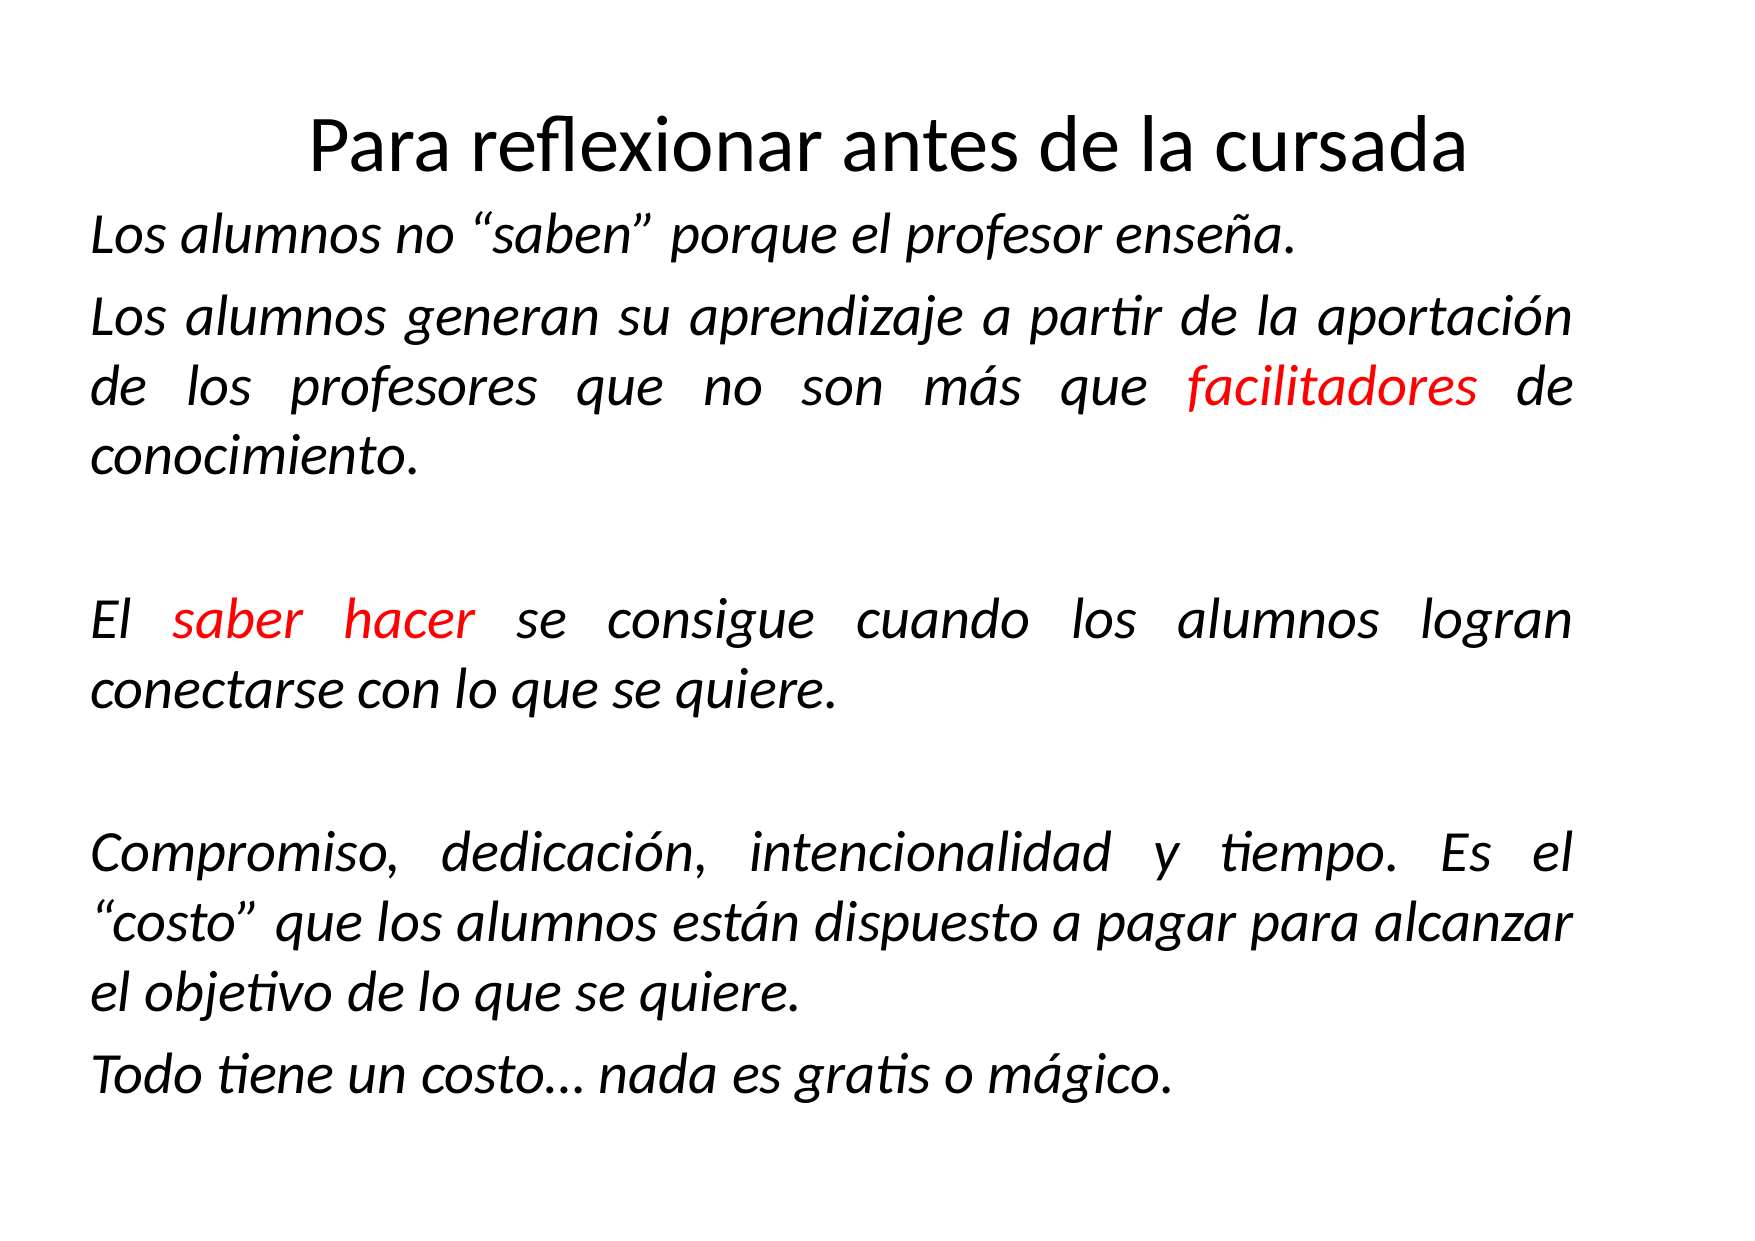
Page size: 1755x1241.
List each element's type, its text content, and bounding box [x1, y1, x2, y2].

list Los alumnos no “saben” porque el profesor enseña. Los alumnos generan su aprendizaje a partir de la aportación de los profesores que no son más que facilitadores de conocimiento. El saber hacer se consigue cuando los alumnos logran conectarse con lo que se quiere. Compromiso, dedicación, intencionalidad y tiempo. Es el “costo” que los alumnos están dispuesto a pagar para alcanzar el objetivo de lo que se quiere. Todo tiene un costo… nada es gratis o mágico. [75, 187, 1590, 1183]
title Para reflexionar antes de la cursada [214, 45, 1565, 187]
